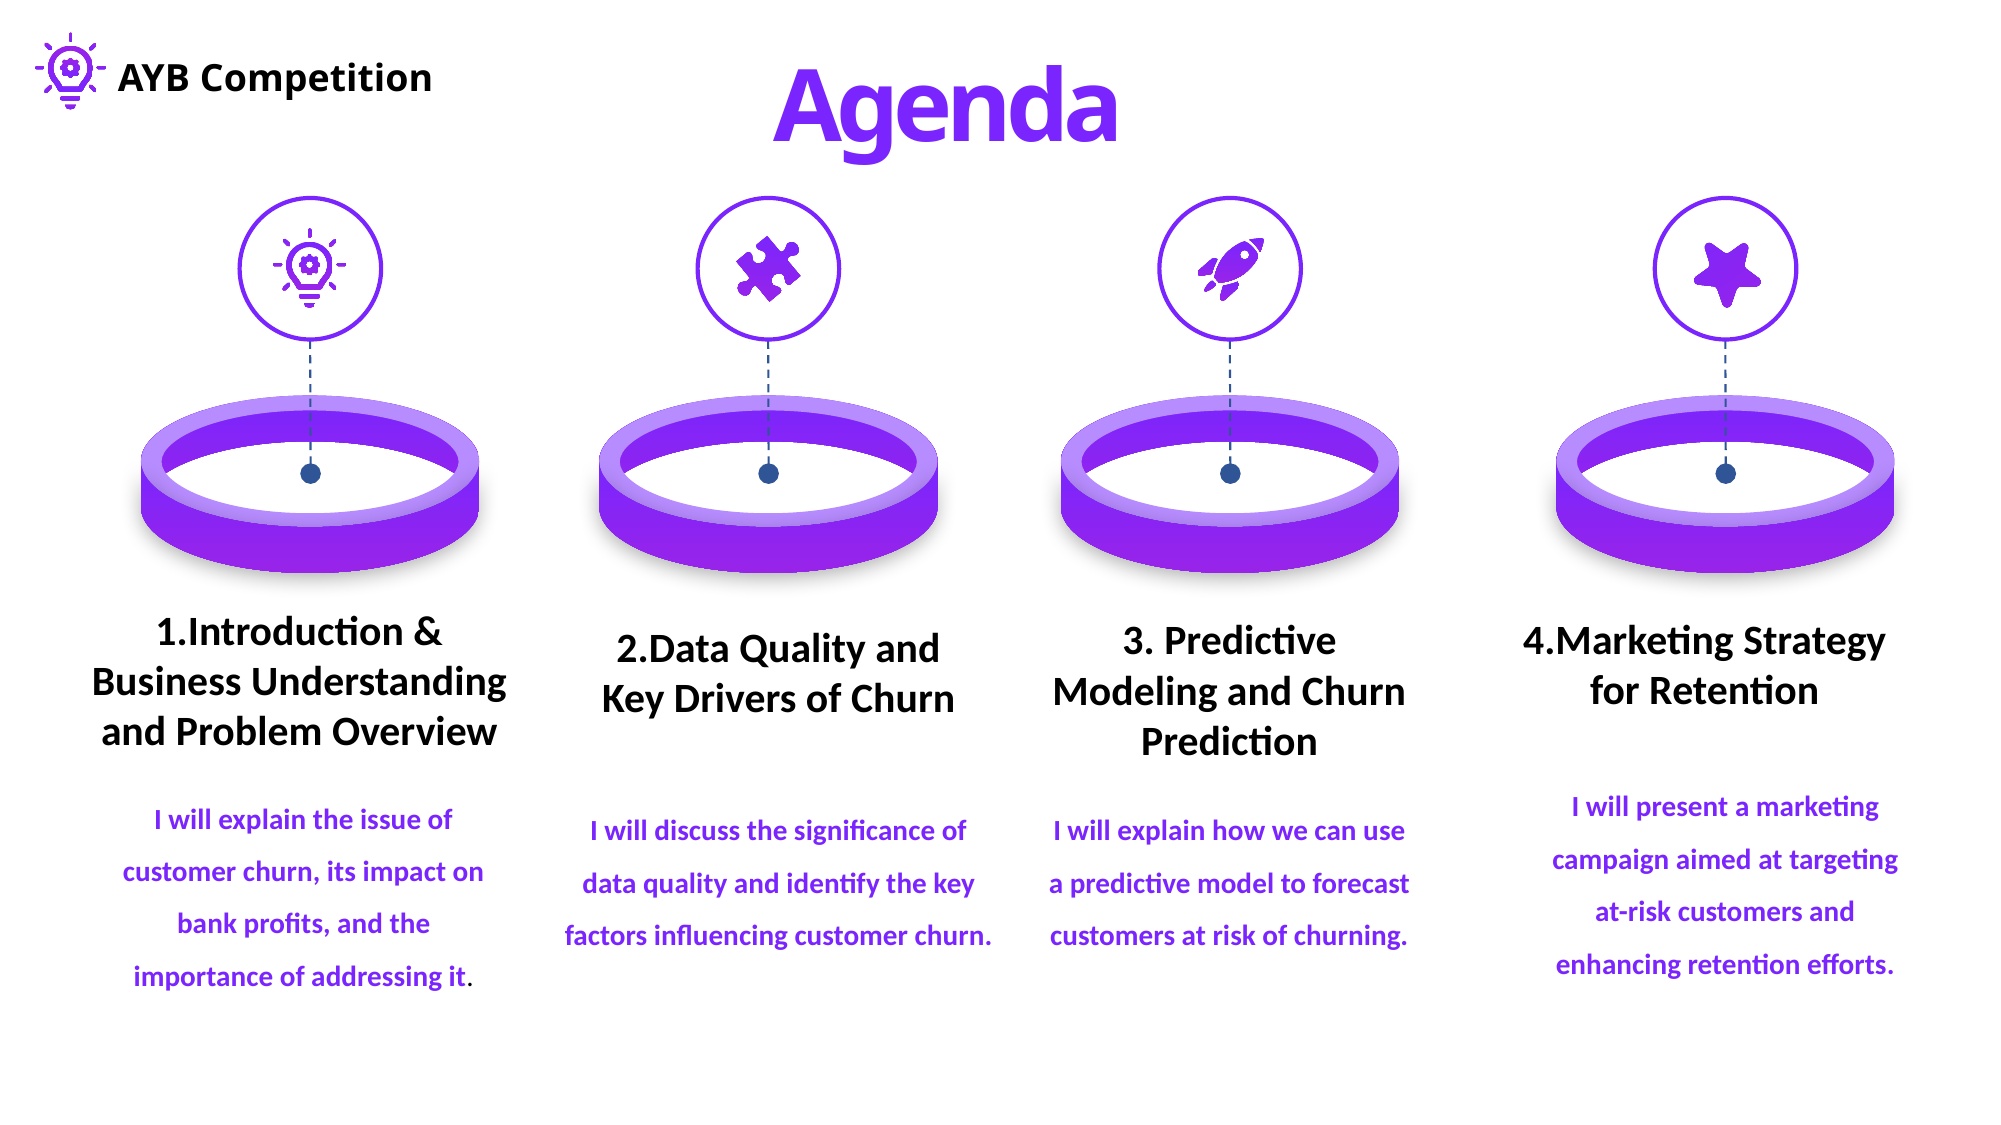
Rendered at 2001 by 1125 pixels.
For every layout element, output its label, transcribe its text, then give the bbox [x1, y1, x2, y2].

text_box [139, 394, 481, 520]
text_box 1.Introduction & Business Understanding and Problem Overview [75, 596, 524, 762]
text_box Agenda [530, 34, 1415, 170]
text_box [1159, 197, 1301, 340]
text_box [598, 394, 939, 520]
text_box [1059, 460, 1401, 574]
text_box [1083, 412, 1229, 473]
text_box I will discuss the significance of data quality and identify the key factors influencing customer churn. [546, 786, 1011, 959]
text_box 3. Predictive Modeling and Churn Prediction [1021, 605, 1438, 771]
text_box [239, 197, 382, 340]
text_box [736, 235, 801, 302]
text_box [1694, 242, 1761, 308]
text_box I will present a marketing campaign aimed at targeting at-risk customers and enhancing retention efforts. [1524, 762, 1926, 988]
text_box [163, 412, 310, 473]
text_box [1231, 412, 1377, 473]
text_box [1726, 412, 1872, 473]
text_box [1555, 394, 1896, 520]
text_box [1191, 230, 1269, 308]
text_box [769, 412, 915, 473]
text_box [311, 412, 457, 473]
text_box [139, 460, 481, 574]
text_box I will explain the issue of customer churn, its impact on bank profits, and the importance of addressing it. [103, 775, 505, 1000]
text_box I will explain how we can use a predictive model to forecast customers at risk of churning. [1028, 786, 1431, 959]
text_box AYB Competition [115, 47, 475, 107]
text_box [621, 412, 768, 473]
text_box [28, 28, 115, 115]
text_box [1555, 460, 1896, 574]
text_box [265, 224, 355, 314]
text_box [1579, 412, 1725, 473]
text_box [697, 197, 840, 340]
text_box 2.Data Quality and Key Drivers of Churn [586, 613, 971, 729]
text_box [598, 460, 939, 574]
text_box [1059, 394, 1401, 520]
text_box 4.Marketing Strategy for Retention [1496, 605, 1914, 721]
text_box [1654, 197, 1797, 340]
